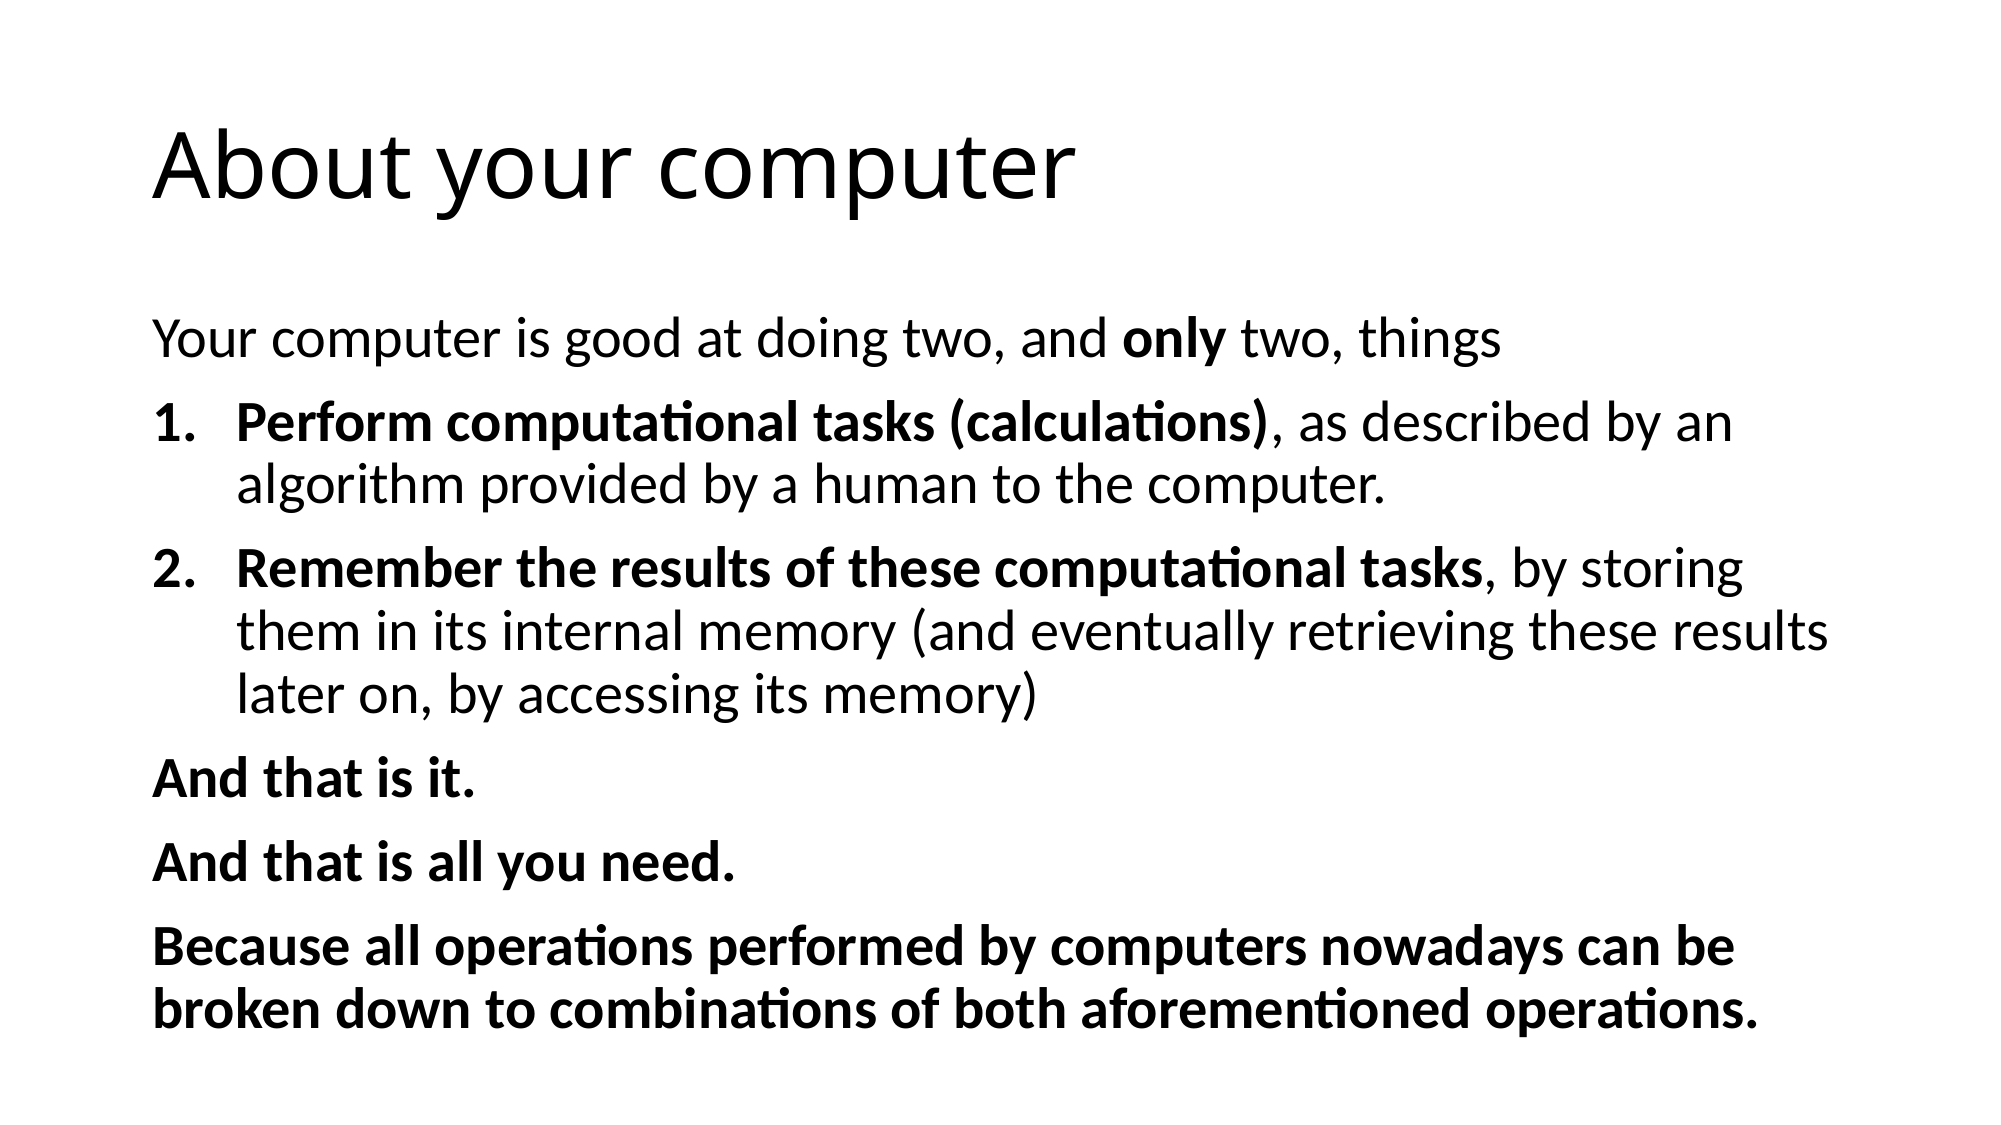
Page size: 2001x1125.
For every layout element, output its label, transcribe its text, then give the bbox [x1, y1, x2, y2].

title About your computer [137, 59, 1863, 278]
list Your computer is good at doing two, and only two, things Perform computational tasks (calculations), as described by an algorithm provided by a human to the computer. Remember the results of these computational tasks, by storing them in its internal memory (and eventually retrieving these results later on, by accessing its memory) And that is it. And that is all you need. Because all operations performed by computers nowadays can be broken down to combinations of both aforementioned operations. [137, 299, 1863, 1090]
